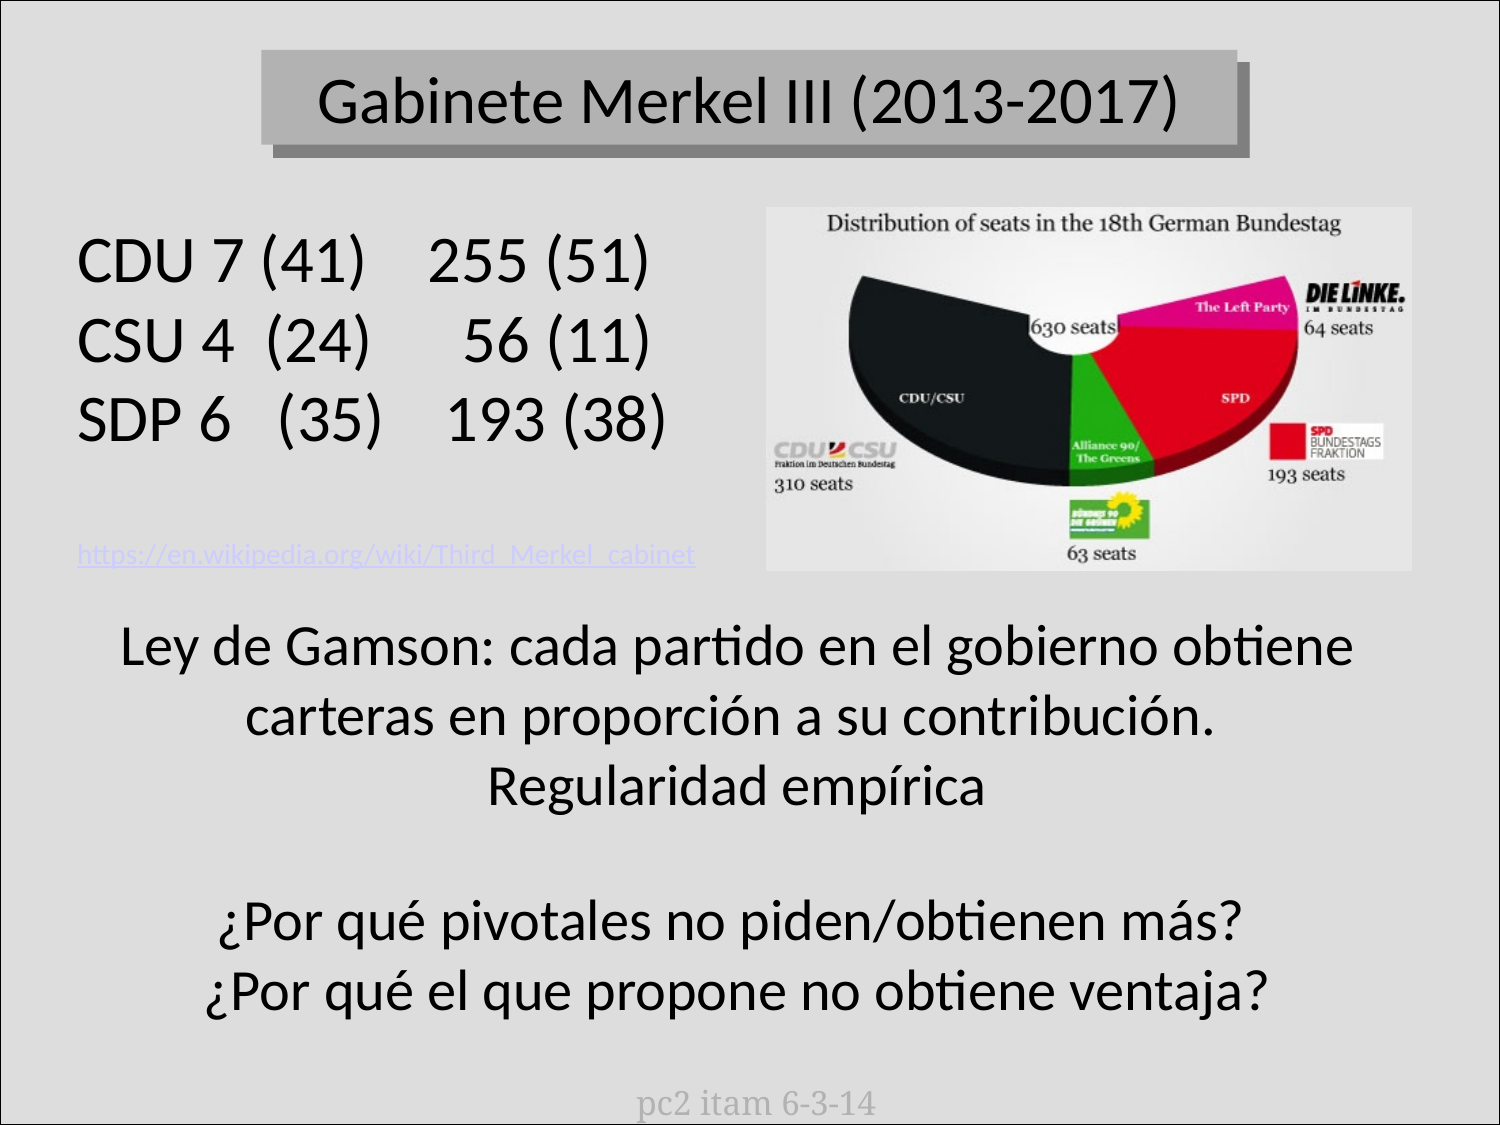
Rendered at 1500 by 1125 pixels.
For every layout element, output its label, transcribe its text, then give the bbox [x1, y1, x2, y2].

text_box Ley de Gamson: cada partido en el gobierno obtiene carteras en proporción a su contribución. Regularidad empírica [50, 599, 1425, 825]
picture [766, 207, 1412, 571]
text_box ¿Por qué pivotales no piden/obtienen más? ¿Por qué el que propone no obtiene ventaja? [50, 874, 1425, 1030]
text_box Gabinete Merkel III (2013-2017) [261, 49, 1238, 145]
text_box CDU 7 (41) 255 (51) CSU 4 (24) 56 (11) SDP 6 (35) 193 (38) https://en.wikipedia.org/wiki/Third_Merkel_cabinet [62, 207, 762, 578]
